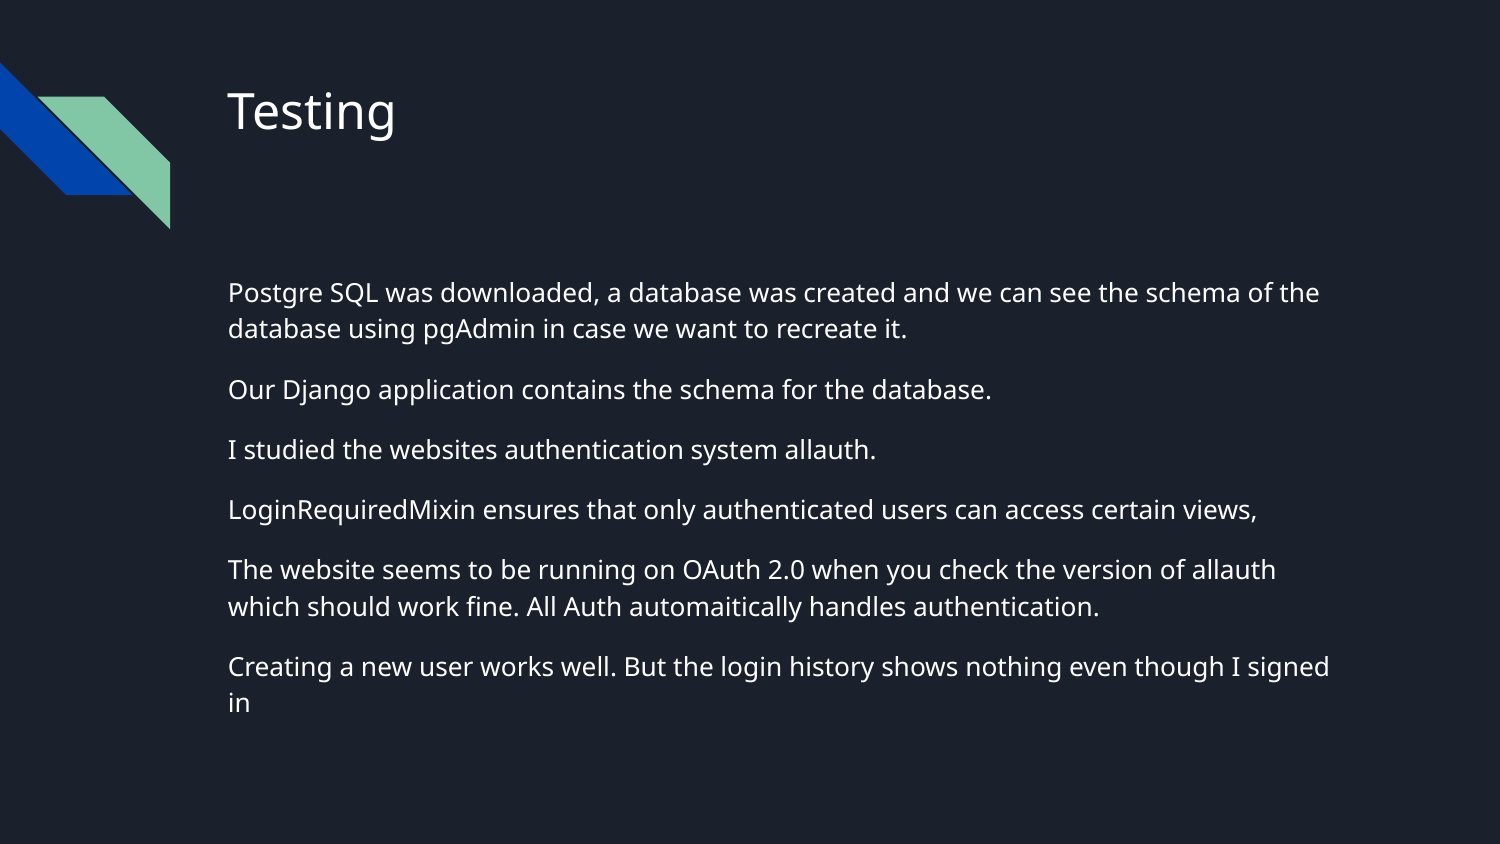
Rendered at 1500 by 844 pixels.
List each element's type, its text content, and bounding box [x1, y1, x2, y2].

list Postgre SQL was downloaded, a database was created and we can see the schema of the database using pgAdmin in case we want to recreate it. Our Django application contains the schema for the database. I studied the websites authentication system allauth. LoginRequiredMixin ensures that only authenticated users can access certain views, The website seems to be running on OAuth 2.0 when you check the version of allauth which should work fine. All Auth automaitically handles authentication. Creating a new user works well. But the login history shows nothing even though I signed in [212, 257, 1368, 735]
title Testing [212, 64, 1368, 215]
